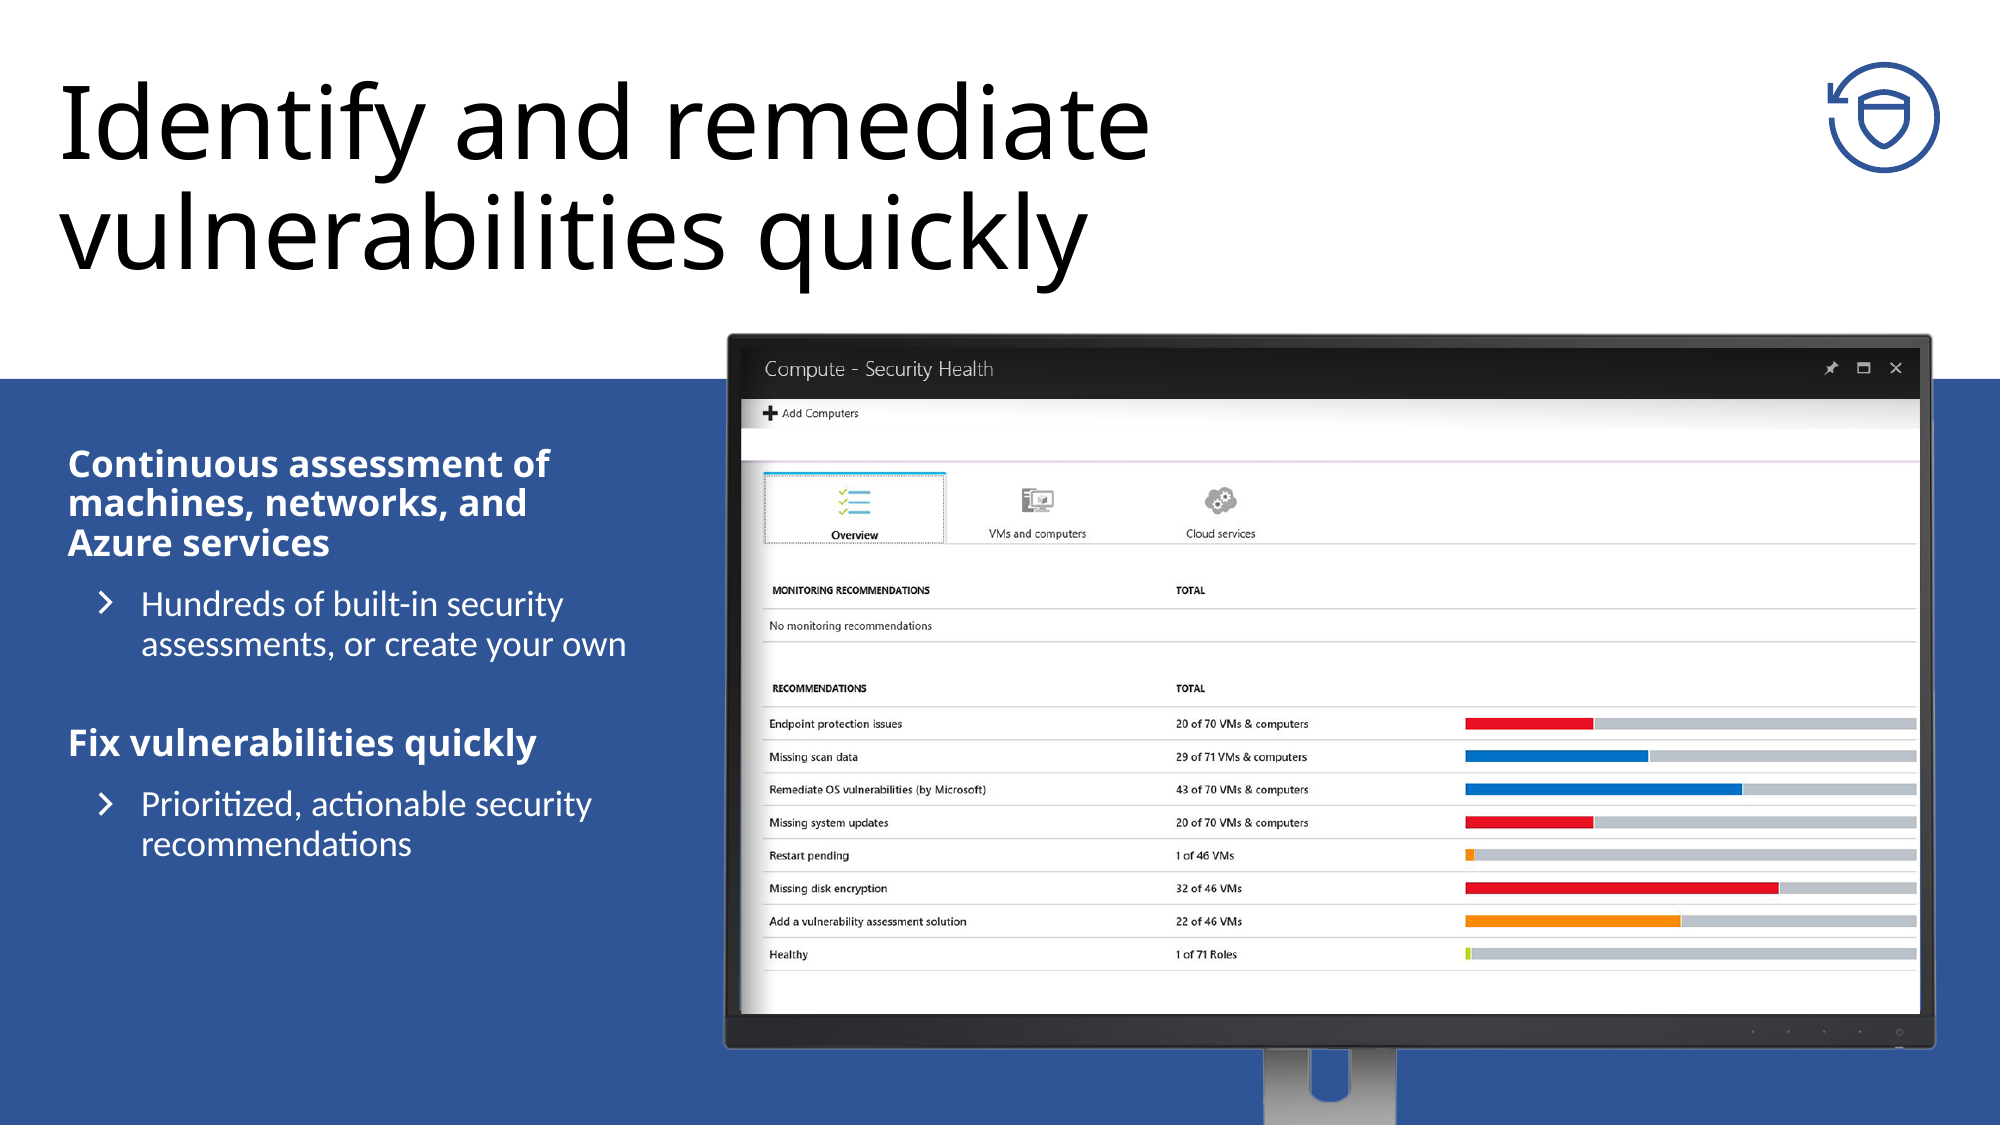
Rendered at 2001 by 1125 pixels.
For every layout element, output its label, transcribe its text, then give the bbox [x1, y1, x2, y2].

picture [707, 300, 1953, 1125]
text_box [1827, 61, 1940, 174]
text_box Continuous assessment of machines, networks, and Azure services Hundreds of built-in security assessments, or create your own Fix vulnerabilities quickly Prioritized, actionable security recommendations [44, 430, 687, 879]
text_box [97, 791, 114, 817]
text_box [97, 589, 114, 615]
title Identify and remediate vulnerabilities quickly [44, 47, 1700, 315]
